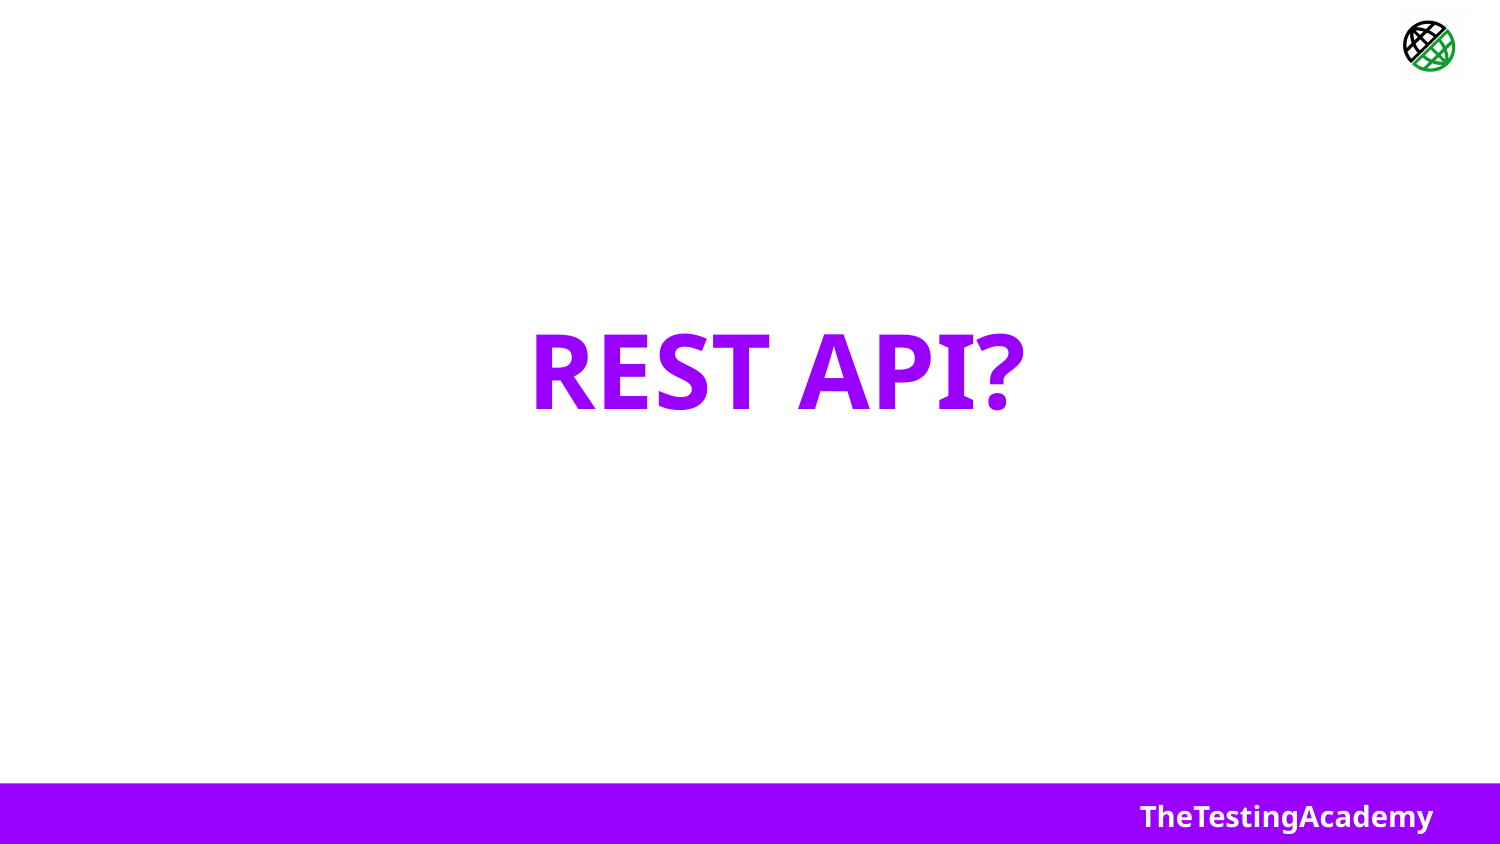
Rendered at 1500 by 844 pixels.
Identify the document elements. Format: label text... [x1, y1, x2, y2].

picture [1393, 9, 1471, 82]
title REST API? [78, 298, 1476, 438]
